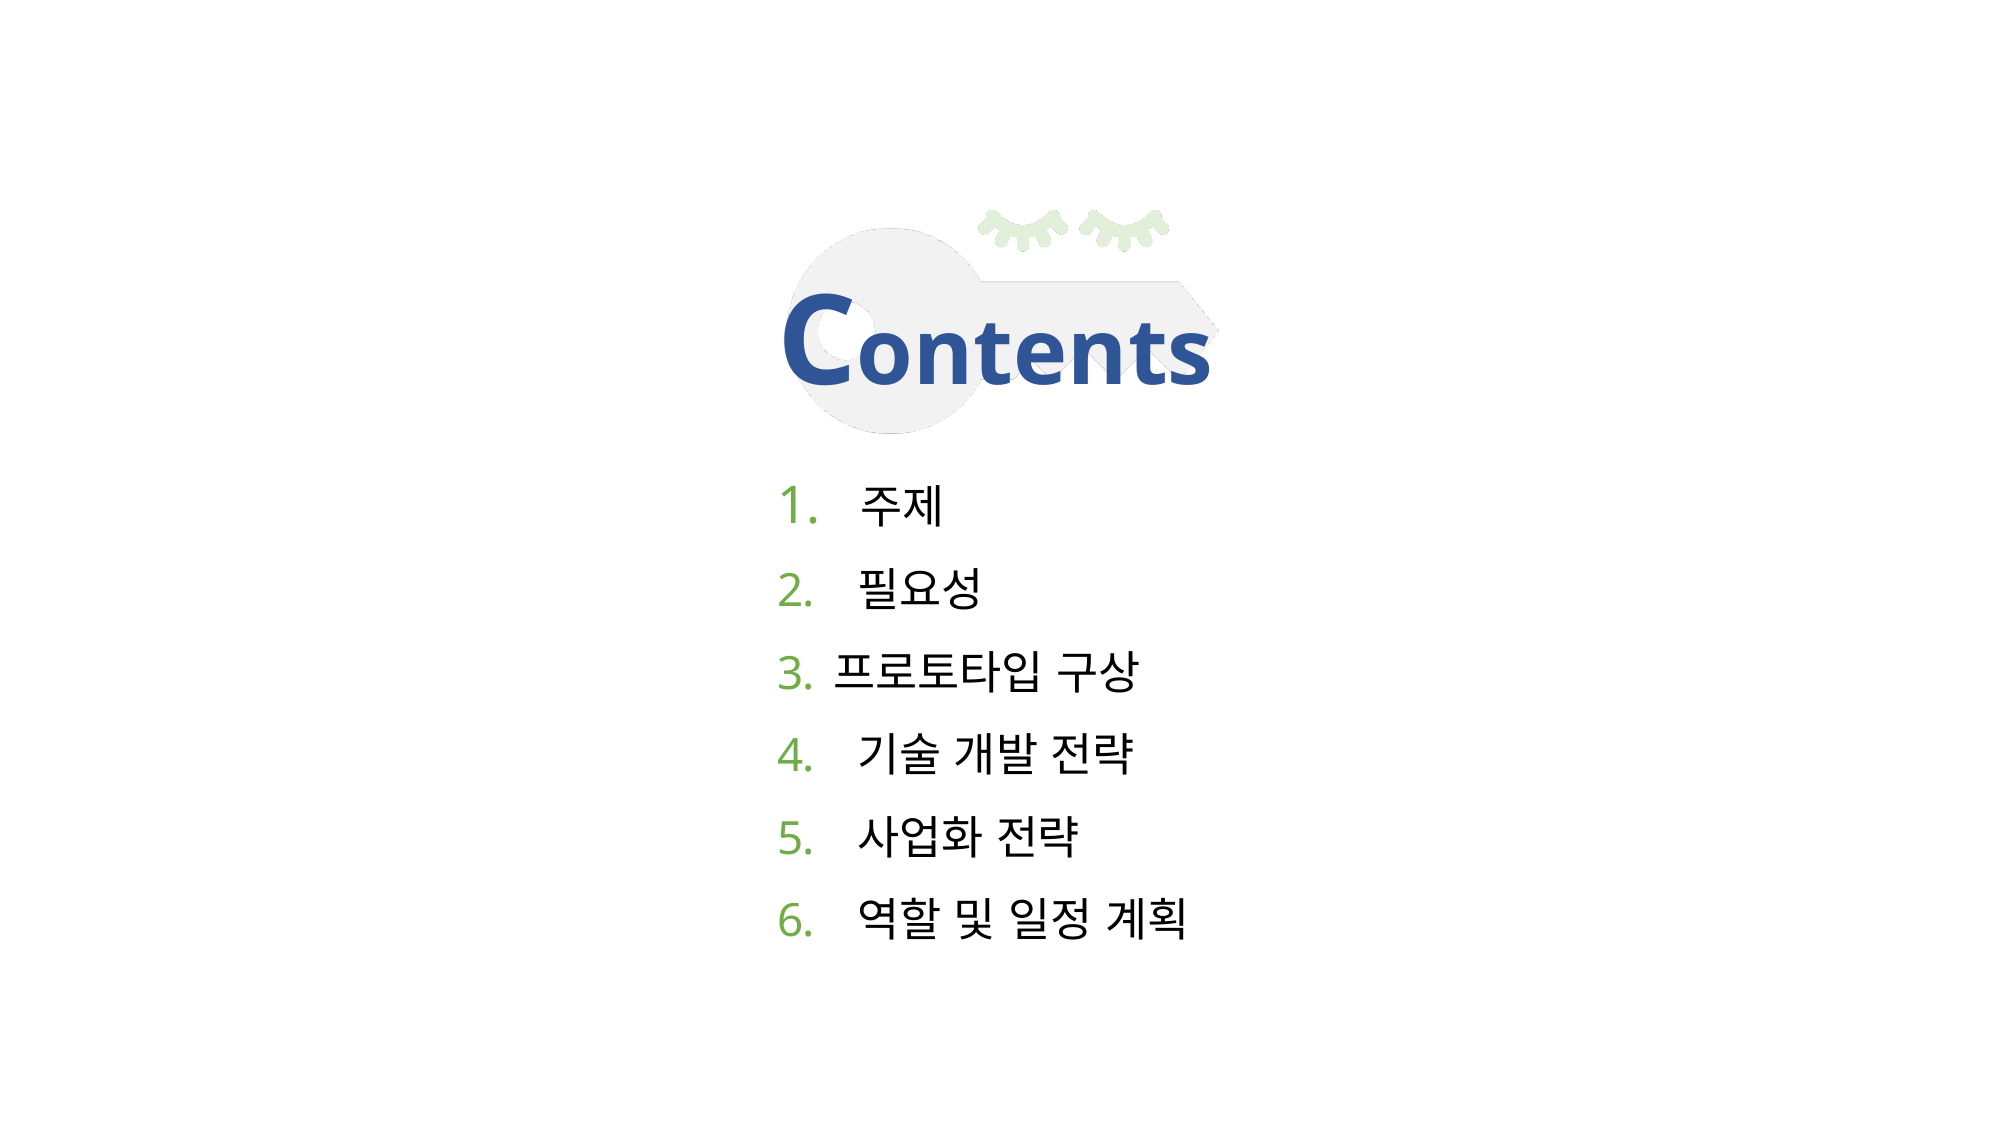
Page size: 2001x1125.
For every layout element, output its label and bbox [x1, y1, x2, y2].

text_box [762, 96, 1238, 953]
